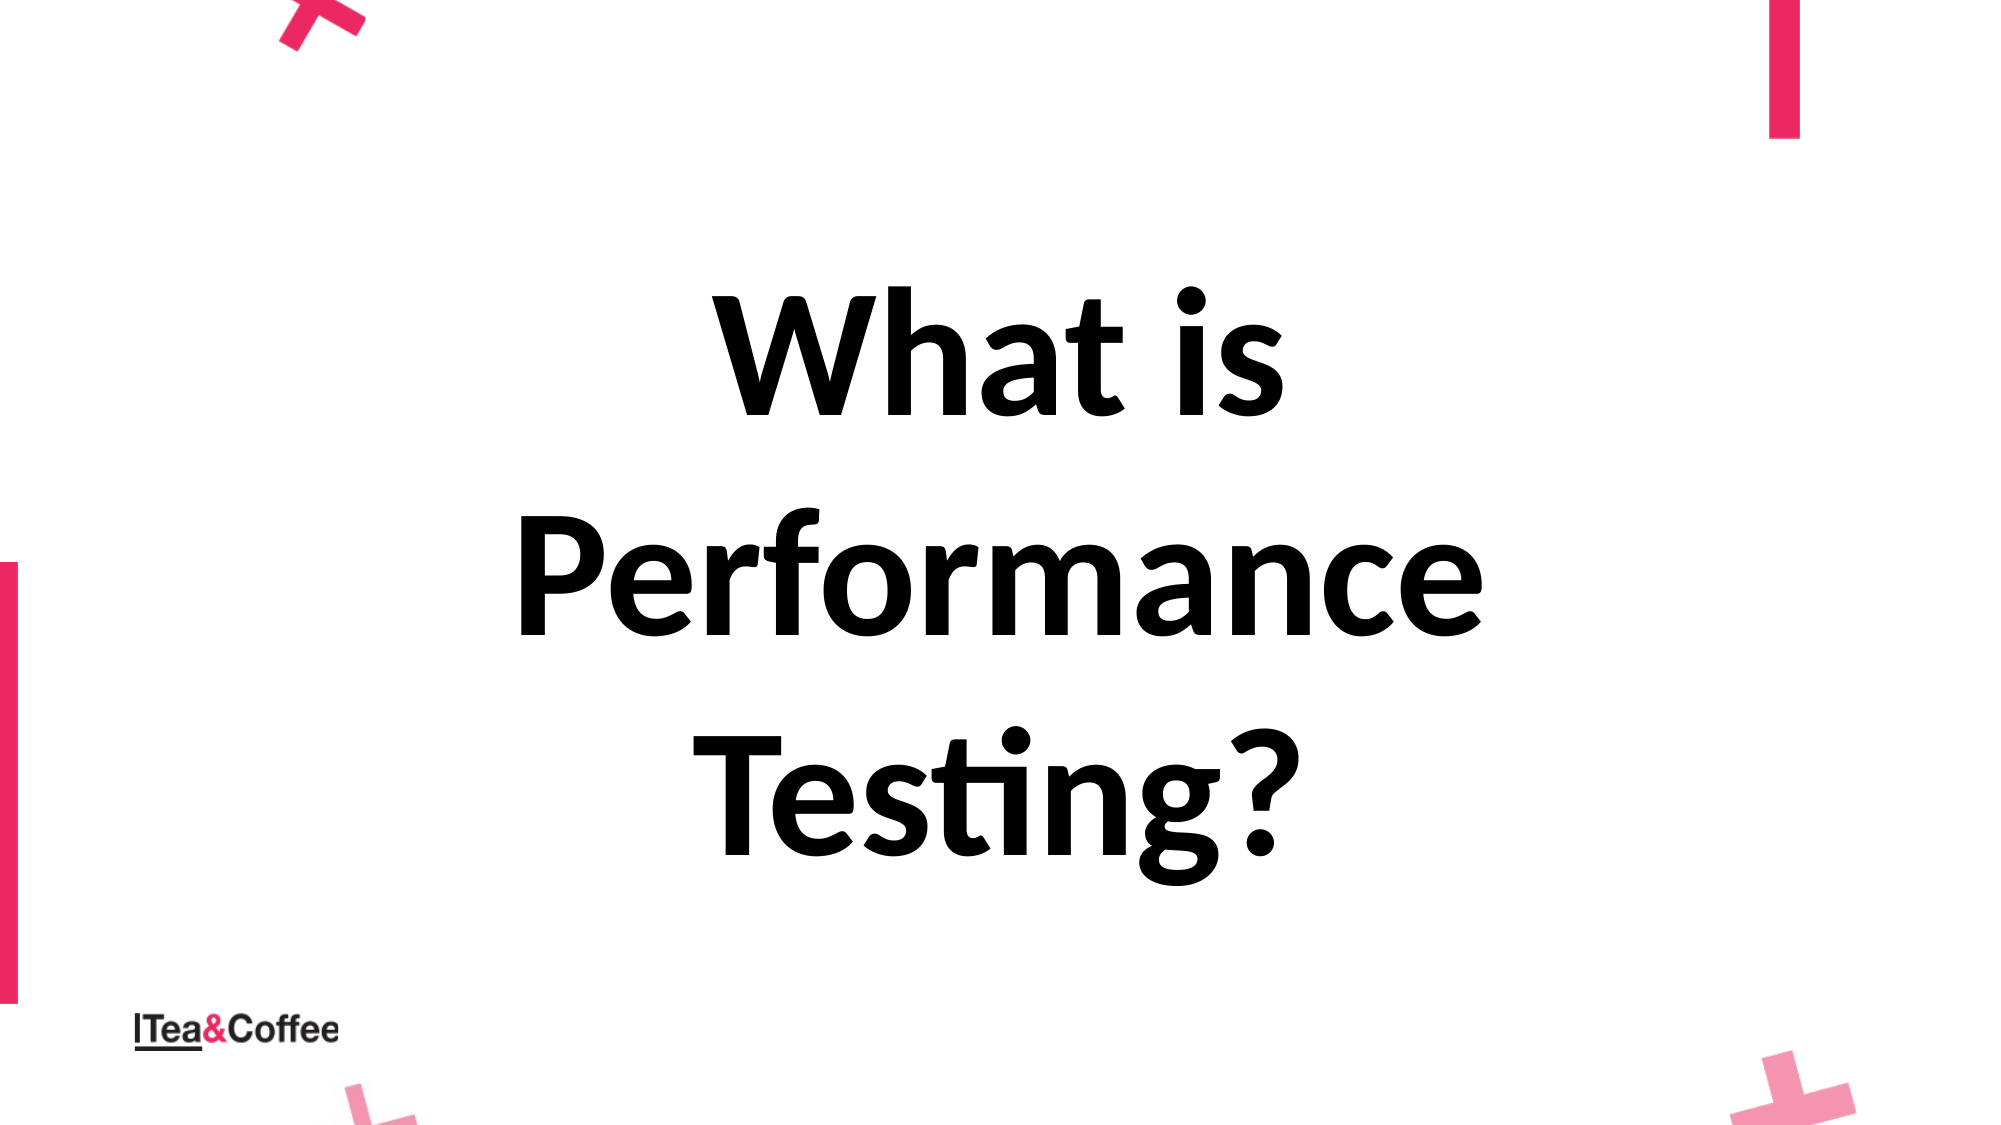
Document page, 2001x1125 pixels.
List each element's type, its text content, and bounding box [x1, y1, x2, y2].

picture [134, 1012, 339, 1051]
text_box What is Performance Testing? [482, 191, 1518, 934]
picture [263, 0, 366, 52]
picture [314, 1083, 420, 1125]
picture [1727, 1050, 1857, 1125]
picture [0, 562, 19, 1005]
picture [1768, 0, 1801, 139]
